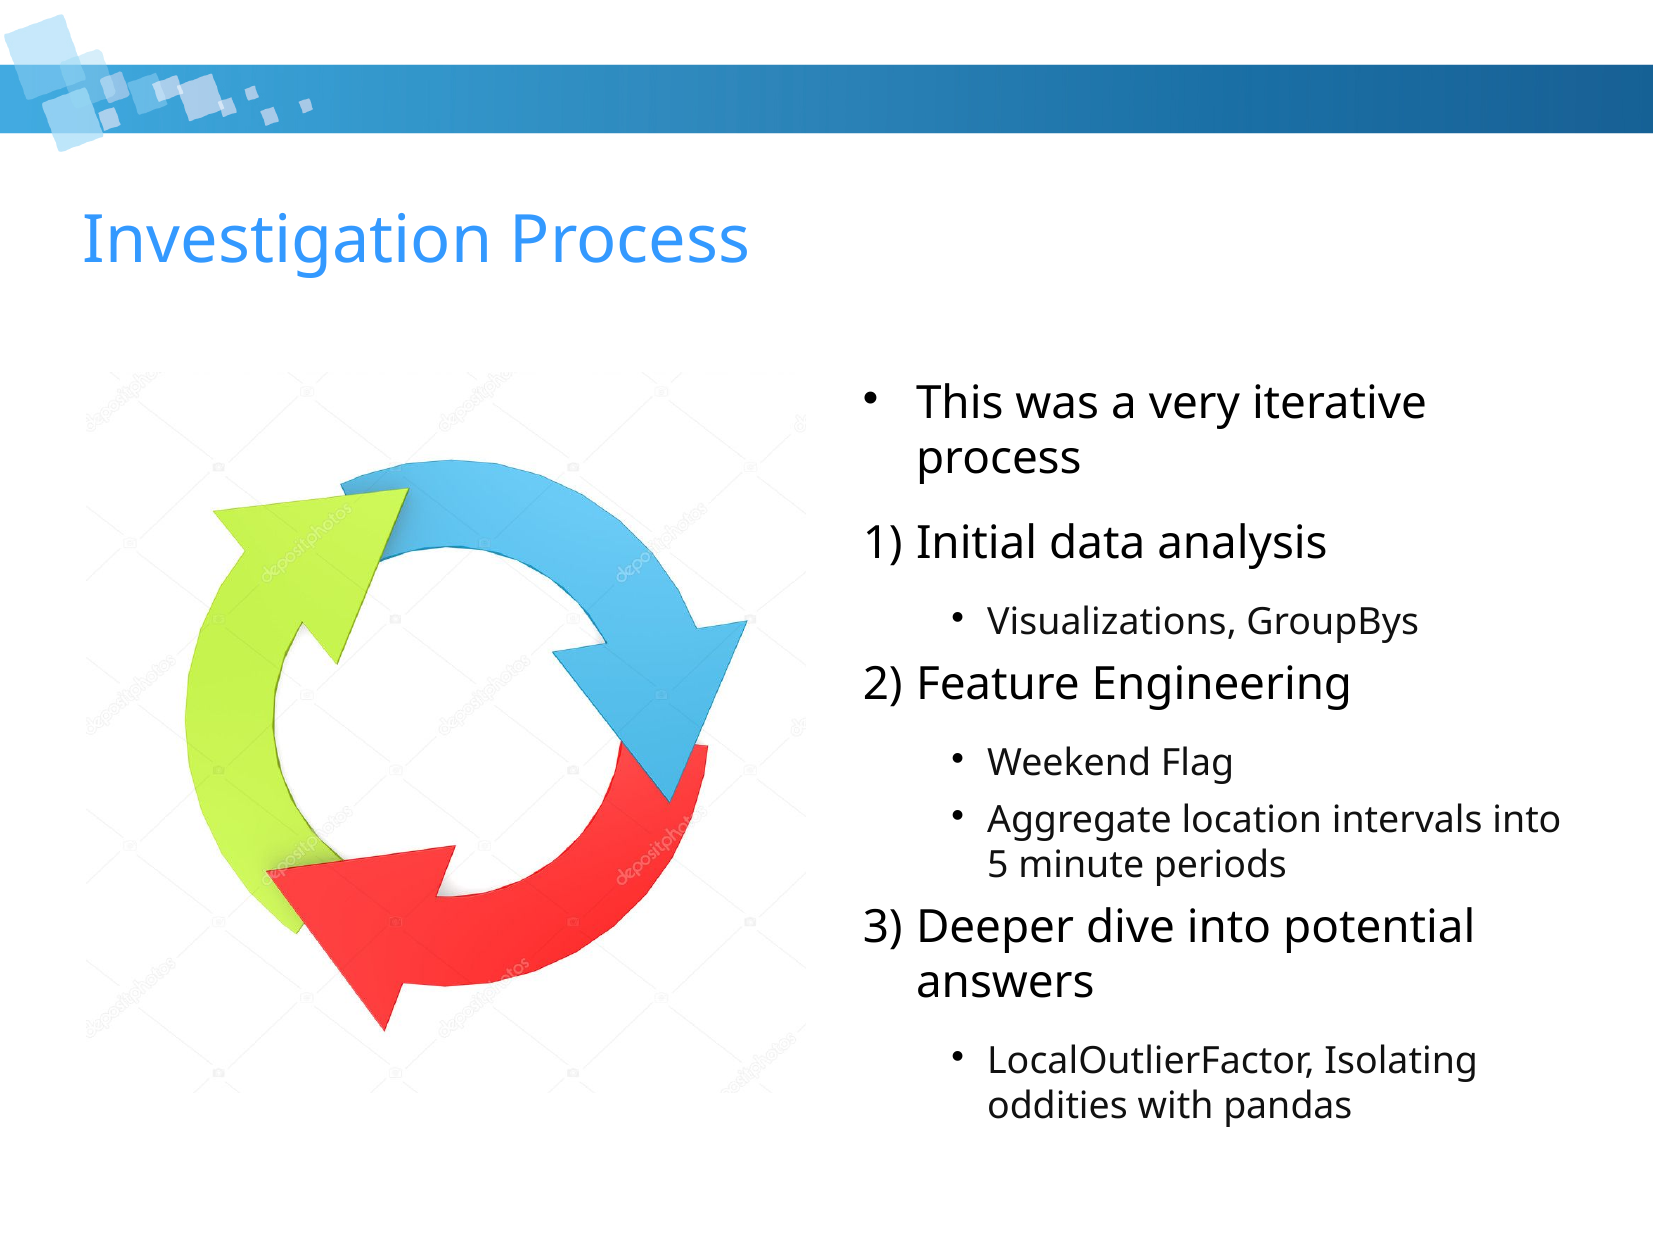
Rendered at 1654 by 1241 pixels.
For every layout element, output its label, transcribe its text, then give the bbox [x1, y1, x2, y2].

list This was a very iterative process Initial data analysis Visualizations, GroupBys Feature Engineering Weekend Flag Aggregate location intervals into 5 minute periods Deeper dive into potential answers LocalOutlierFactor, Isolating oddities with pandas [845, 372, 1572, 1130]
picture [0, 0, 1653, 1238]
title Investigation Process [82, 132, 1571, 340]
